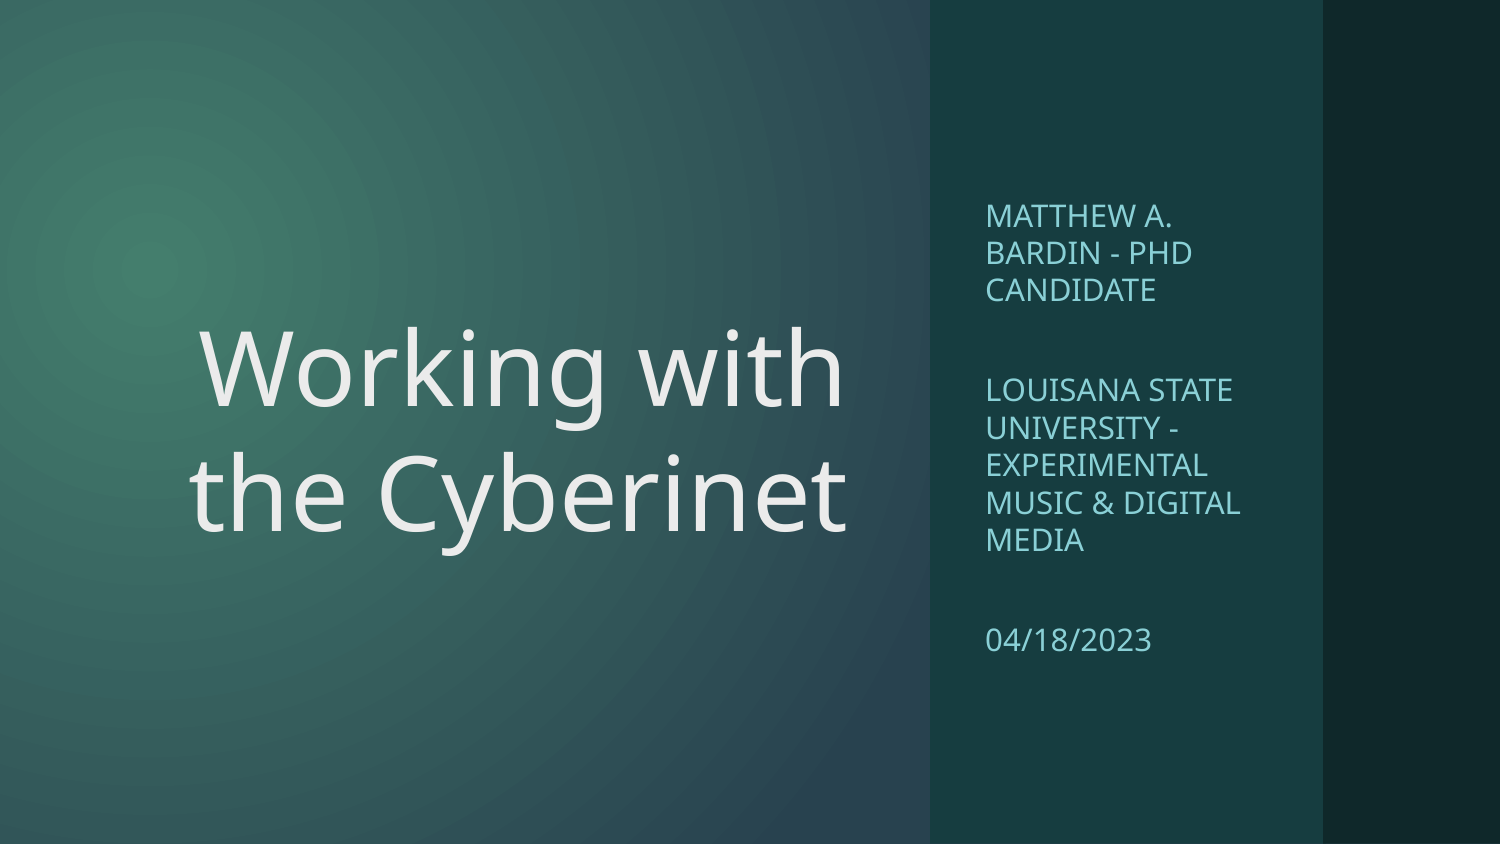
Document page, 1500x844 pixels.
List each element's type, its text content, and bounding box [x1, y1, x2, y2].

text_box [1321, 0, 1500, 844]
text_box [0, 0, 929, 844]
text_box [929, 0, 1321, 844]
subtitle Matthew A. Bardin - PHD Candidate Louisana State University - Experimental Music & Digital Media 04/18/2023 [970, 130, 1289, 723]
title Working with the Cyberinet [121, 130, 865, 723]
